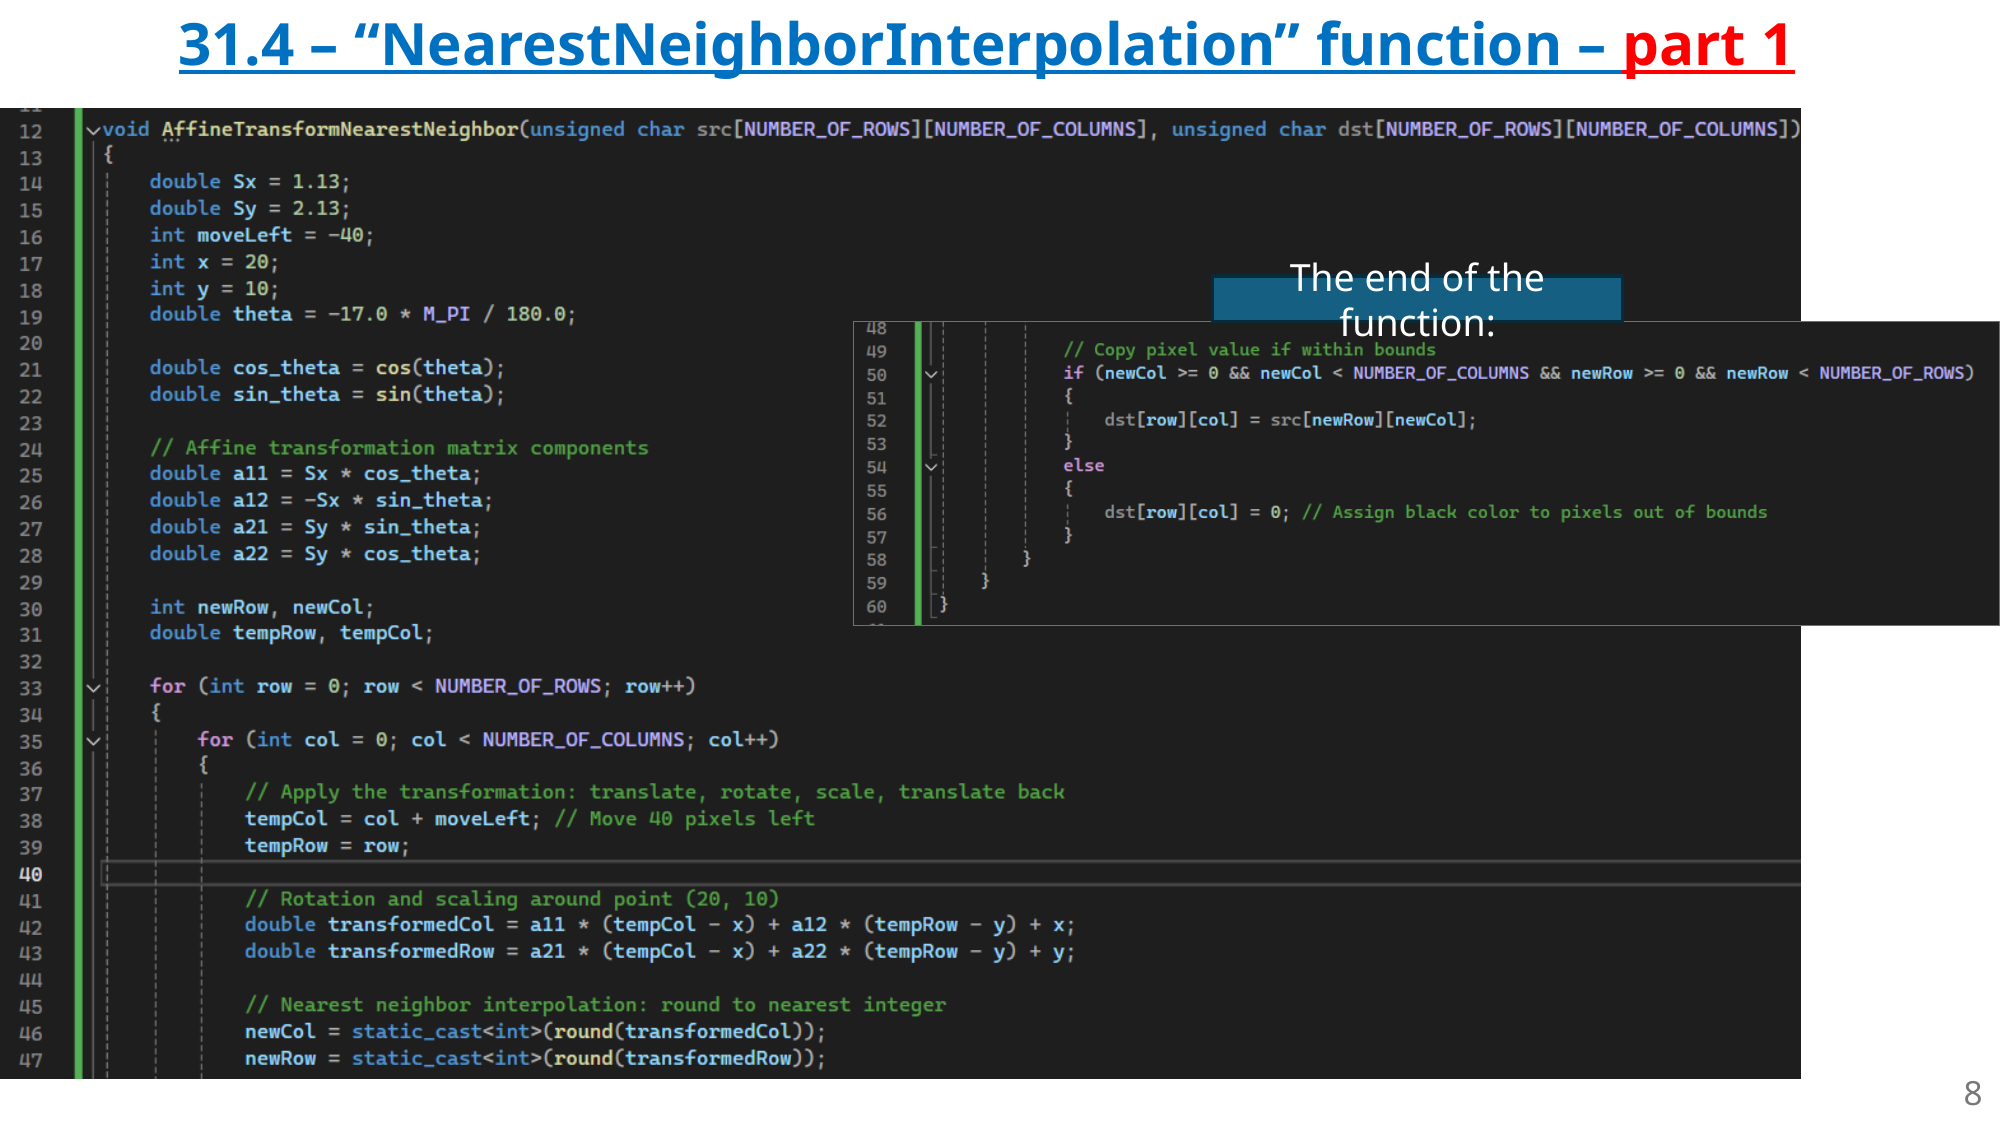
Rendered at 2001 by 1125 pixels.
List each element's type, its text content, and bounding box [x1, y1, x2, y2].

slide_number 8 [1948, 1065, 2000, 1125]
text_box 31.4 – “NearestNeighborInterpolation” function – part 1 [24, 0, 1949, 85]
picture [0, 107, 2000, 1080]
